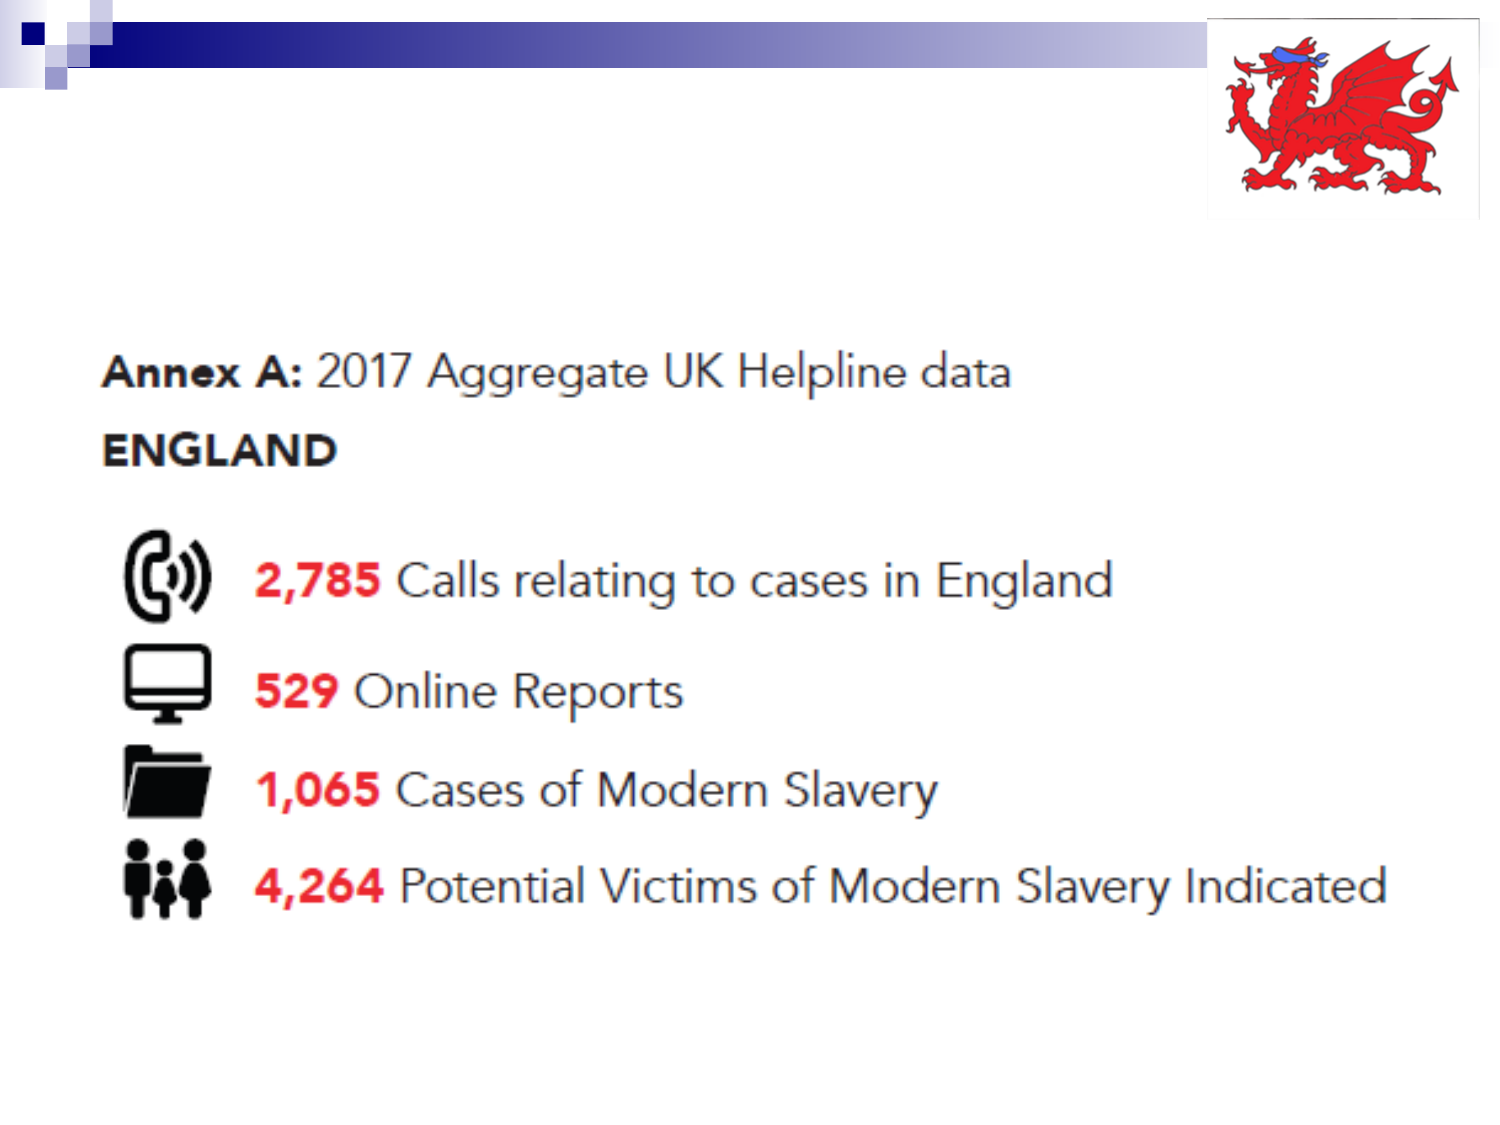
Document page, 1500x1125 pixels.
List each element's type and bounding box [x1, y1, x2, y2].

picture [24, 314, 1470, 965]
picture [1204, 18, 1483, 246]
